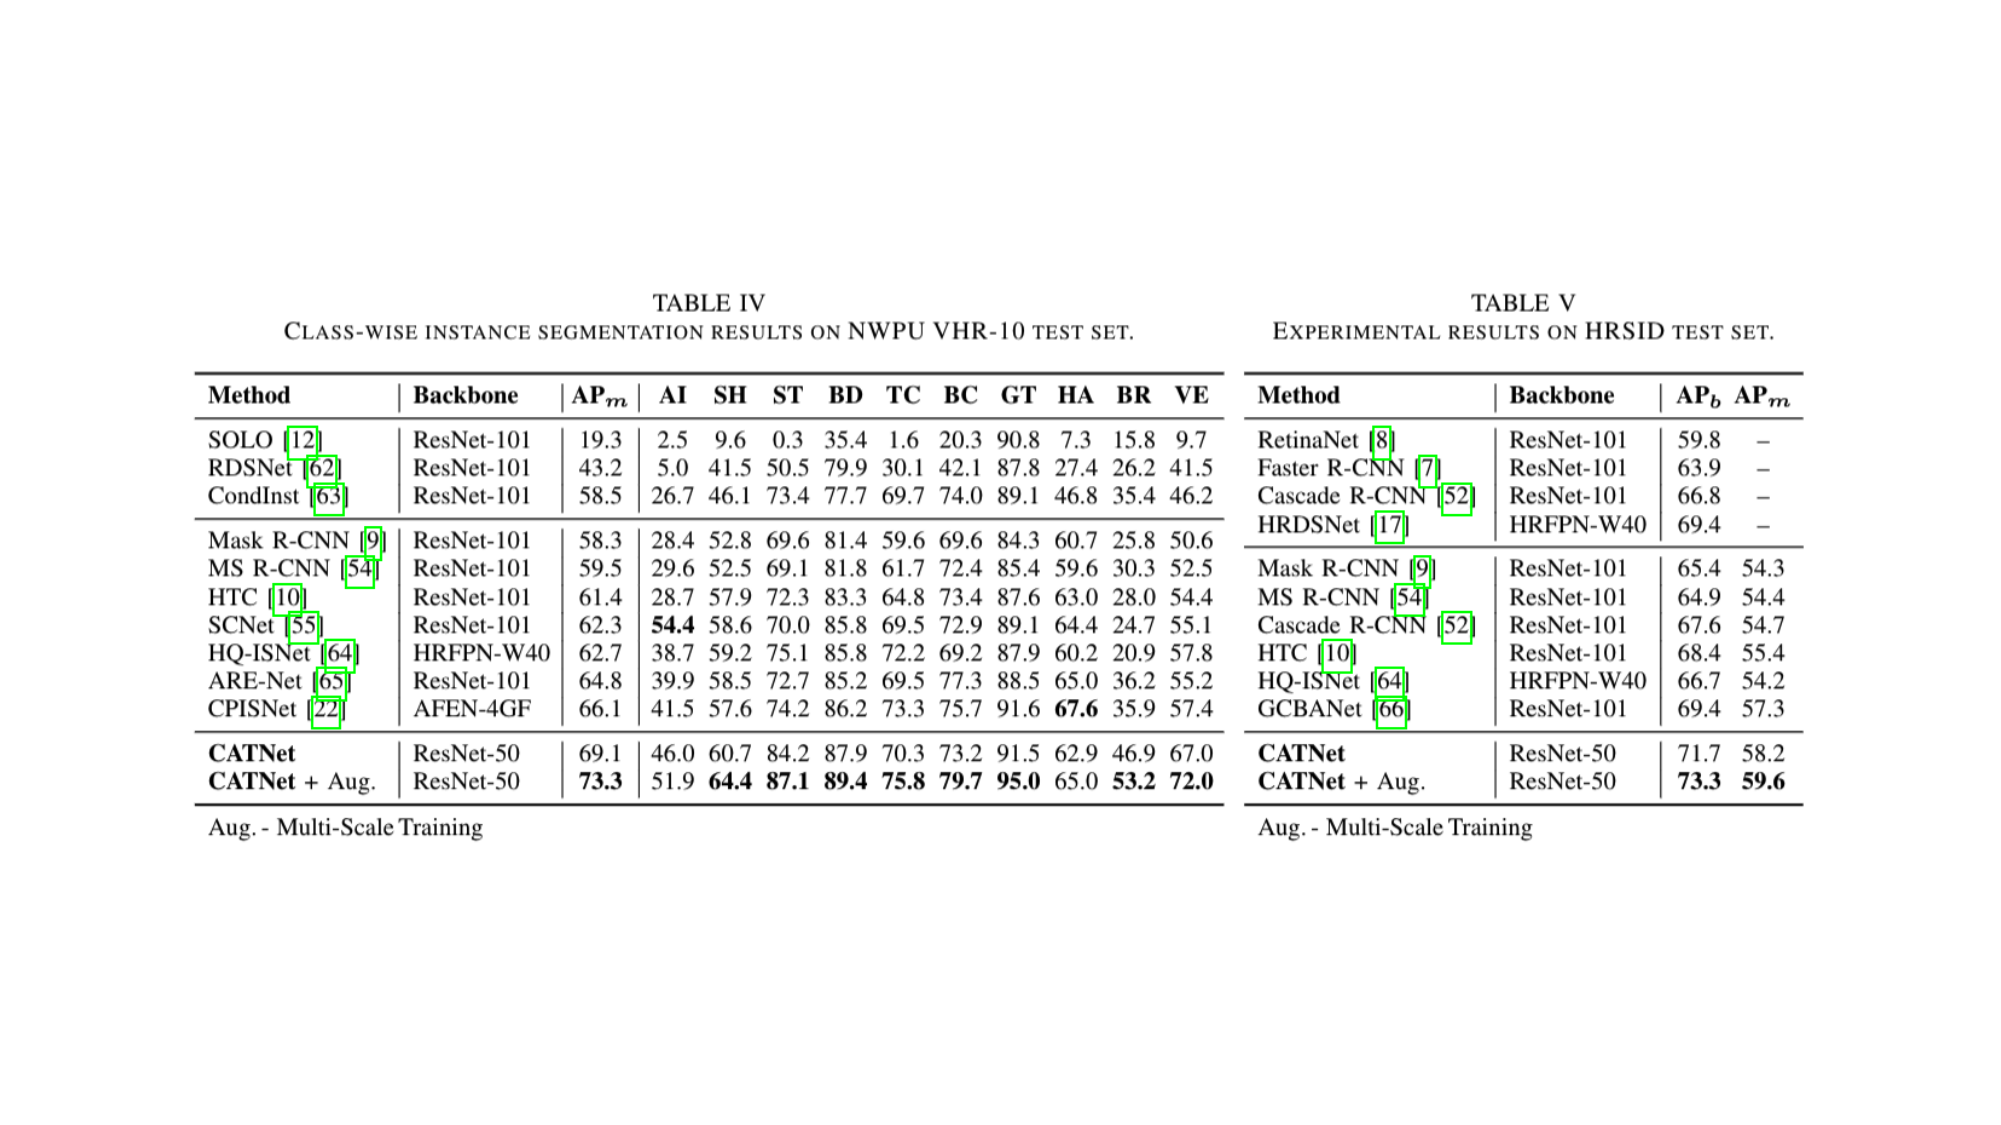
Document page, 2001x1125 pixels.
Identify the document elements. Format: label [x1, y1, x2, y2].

picture [159, 261, 1840, 864]
